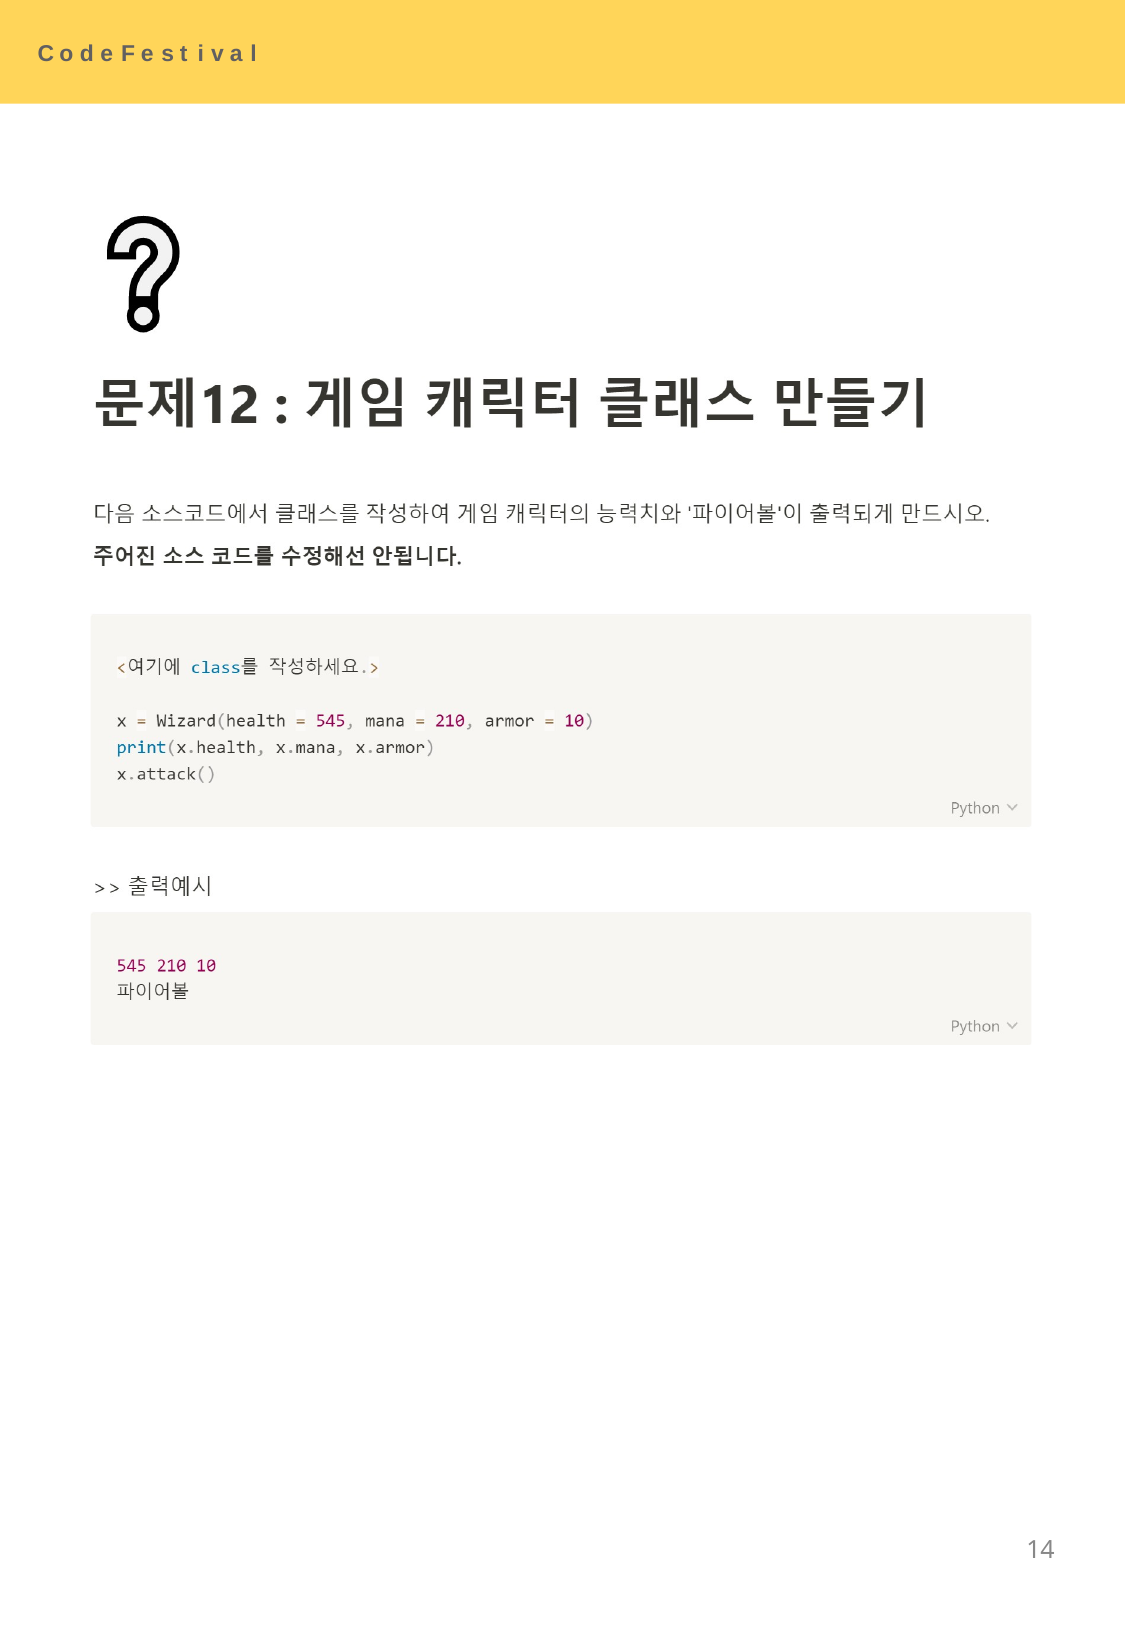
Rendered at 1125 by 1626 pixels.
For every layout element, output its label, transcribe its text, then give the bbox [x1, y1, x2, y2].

text_box C o d e F e s t i v a l [35, 36, 264, 67]
text_box [90, 215, 1032, 1045]
slide_number 10 [1020, 1529, 1062, 1625]
